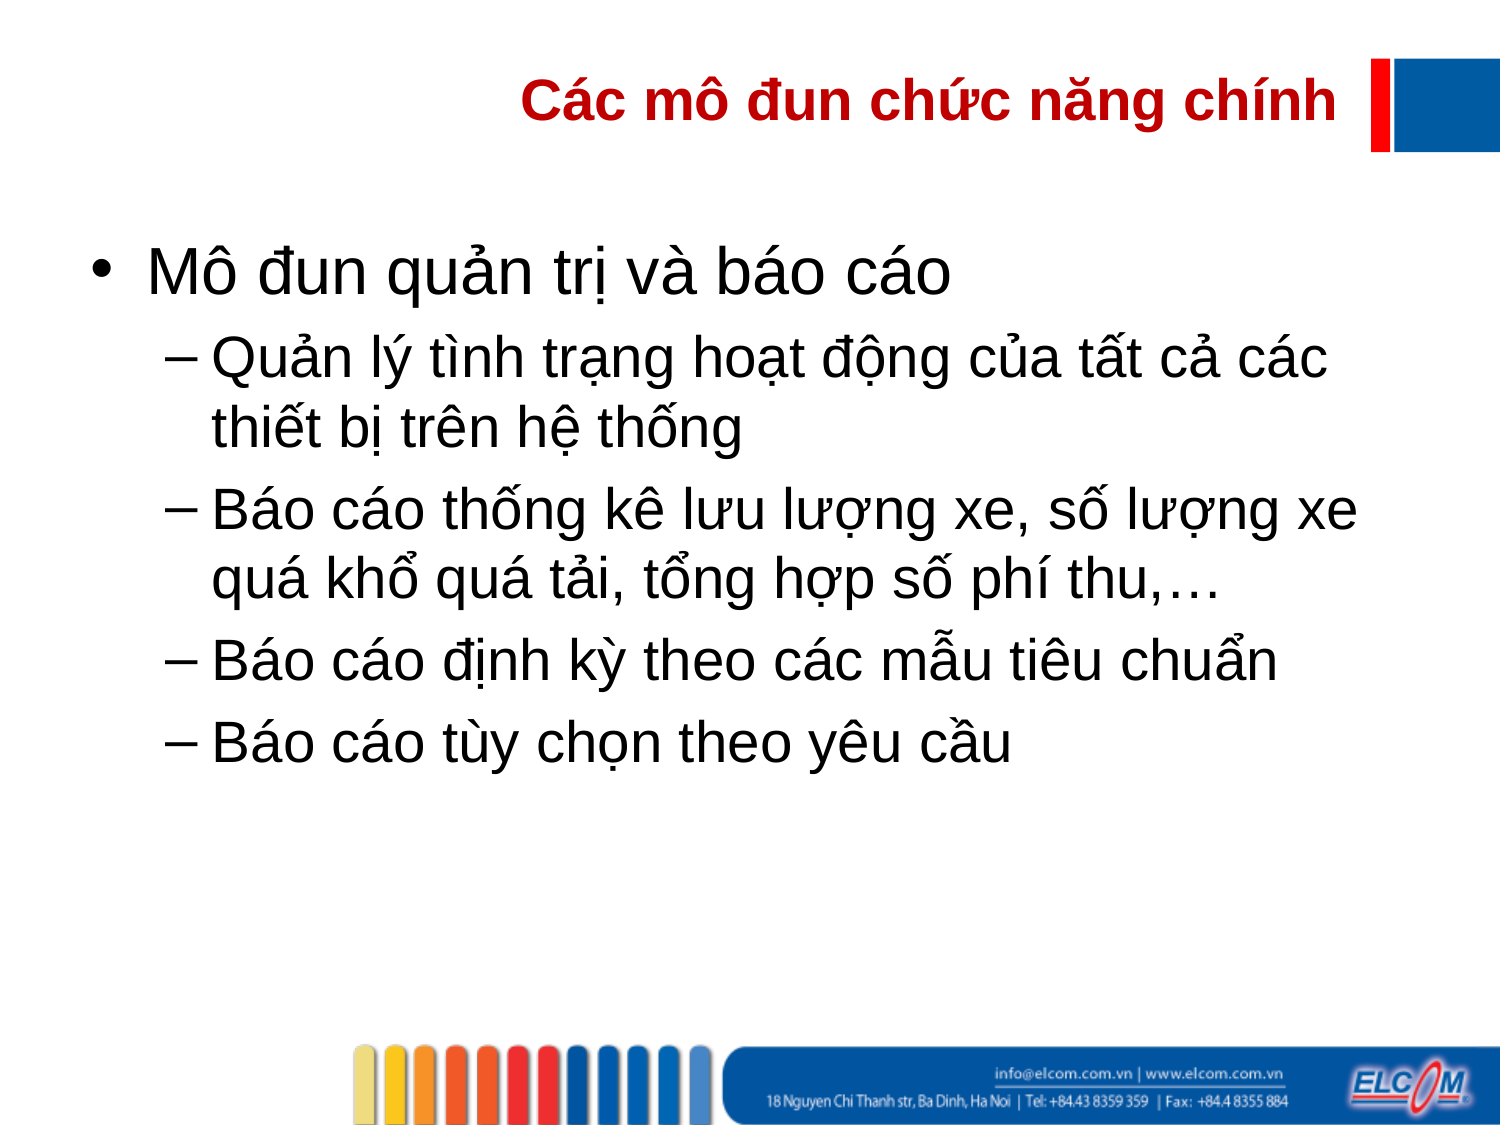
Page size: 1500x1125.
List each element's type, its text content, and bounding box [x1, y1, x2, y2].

picture [351, 1042, 1500, 1125]
list Mô đun quản trị và báo cáo Quản lý tình trạng hoạt động của tất cả các thiết bị trên hệ thống Báo cáo thống kê lưu lượng xe, số lượng xe quá khổ quá tải, tổng hợp số phí thu,… Báo cáo định kỳ theo các mẫu tiêu chuẩn Báo cáo tùy chọn theo yêu cầu [75, 219, 1425, 1005]
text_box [1370, 58, 1500, 153]
text_box Các mô đun chức năng chính [29, 54, 1354, 161]
